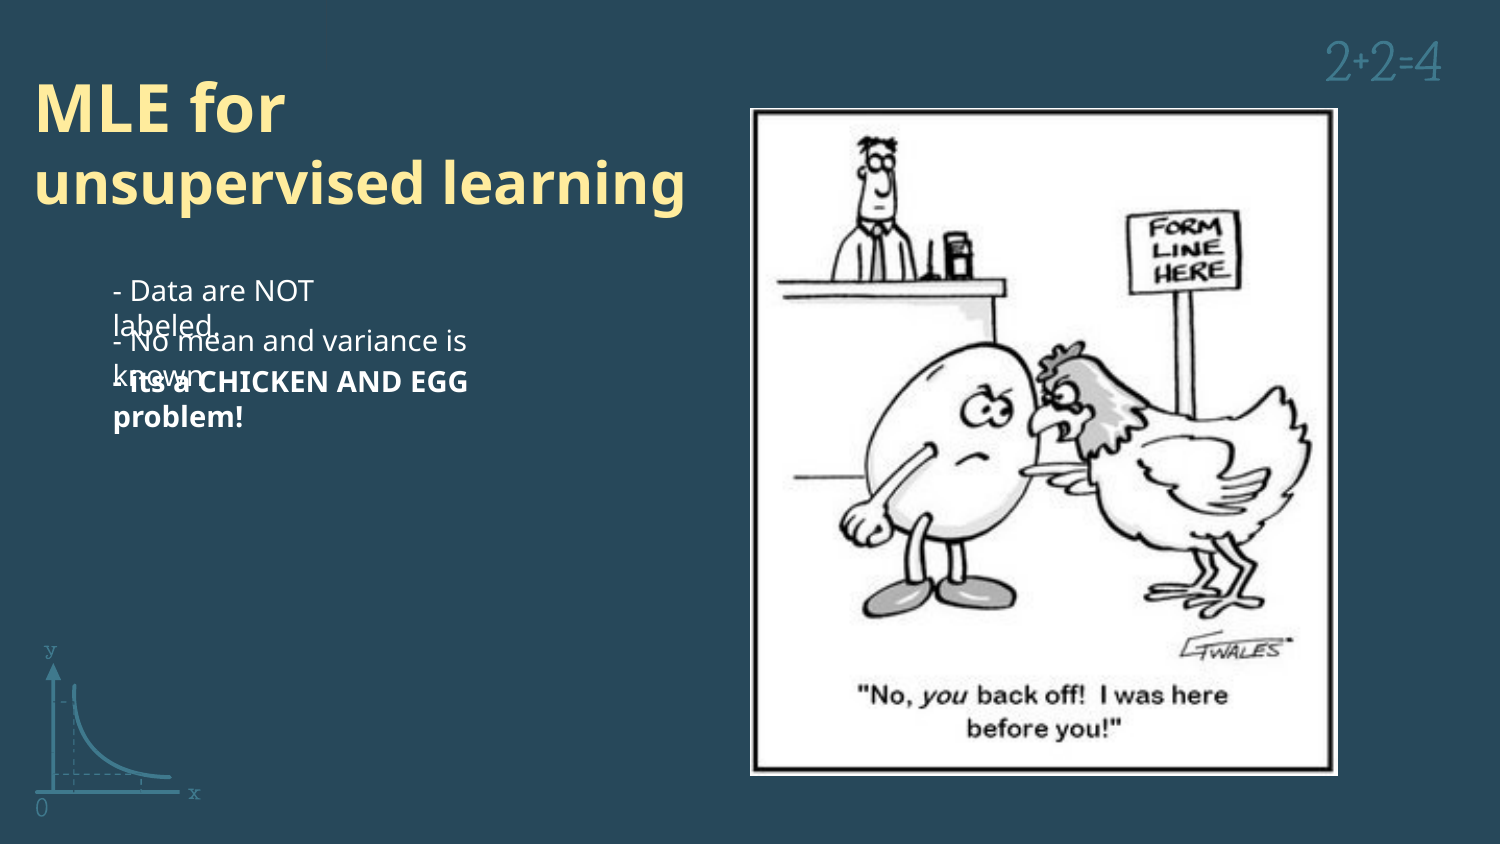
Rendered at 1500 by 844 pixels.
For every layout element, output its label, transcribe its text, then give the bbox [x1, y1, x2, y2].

text_box - its a CHICKEN AND EGG problem! [97, 356, 561, 477]
text_box - Data are NOT labeled. [97, 264, 429, 356]
picture [749, 108, 1338, 776]
subtitle MLE for unsupervised learning [0, 51, 879, 197]
text_box - No mean and variance is known [429, 314, 528, 356]
